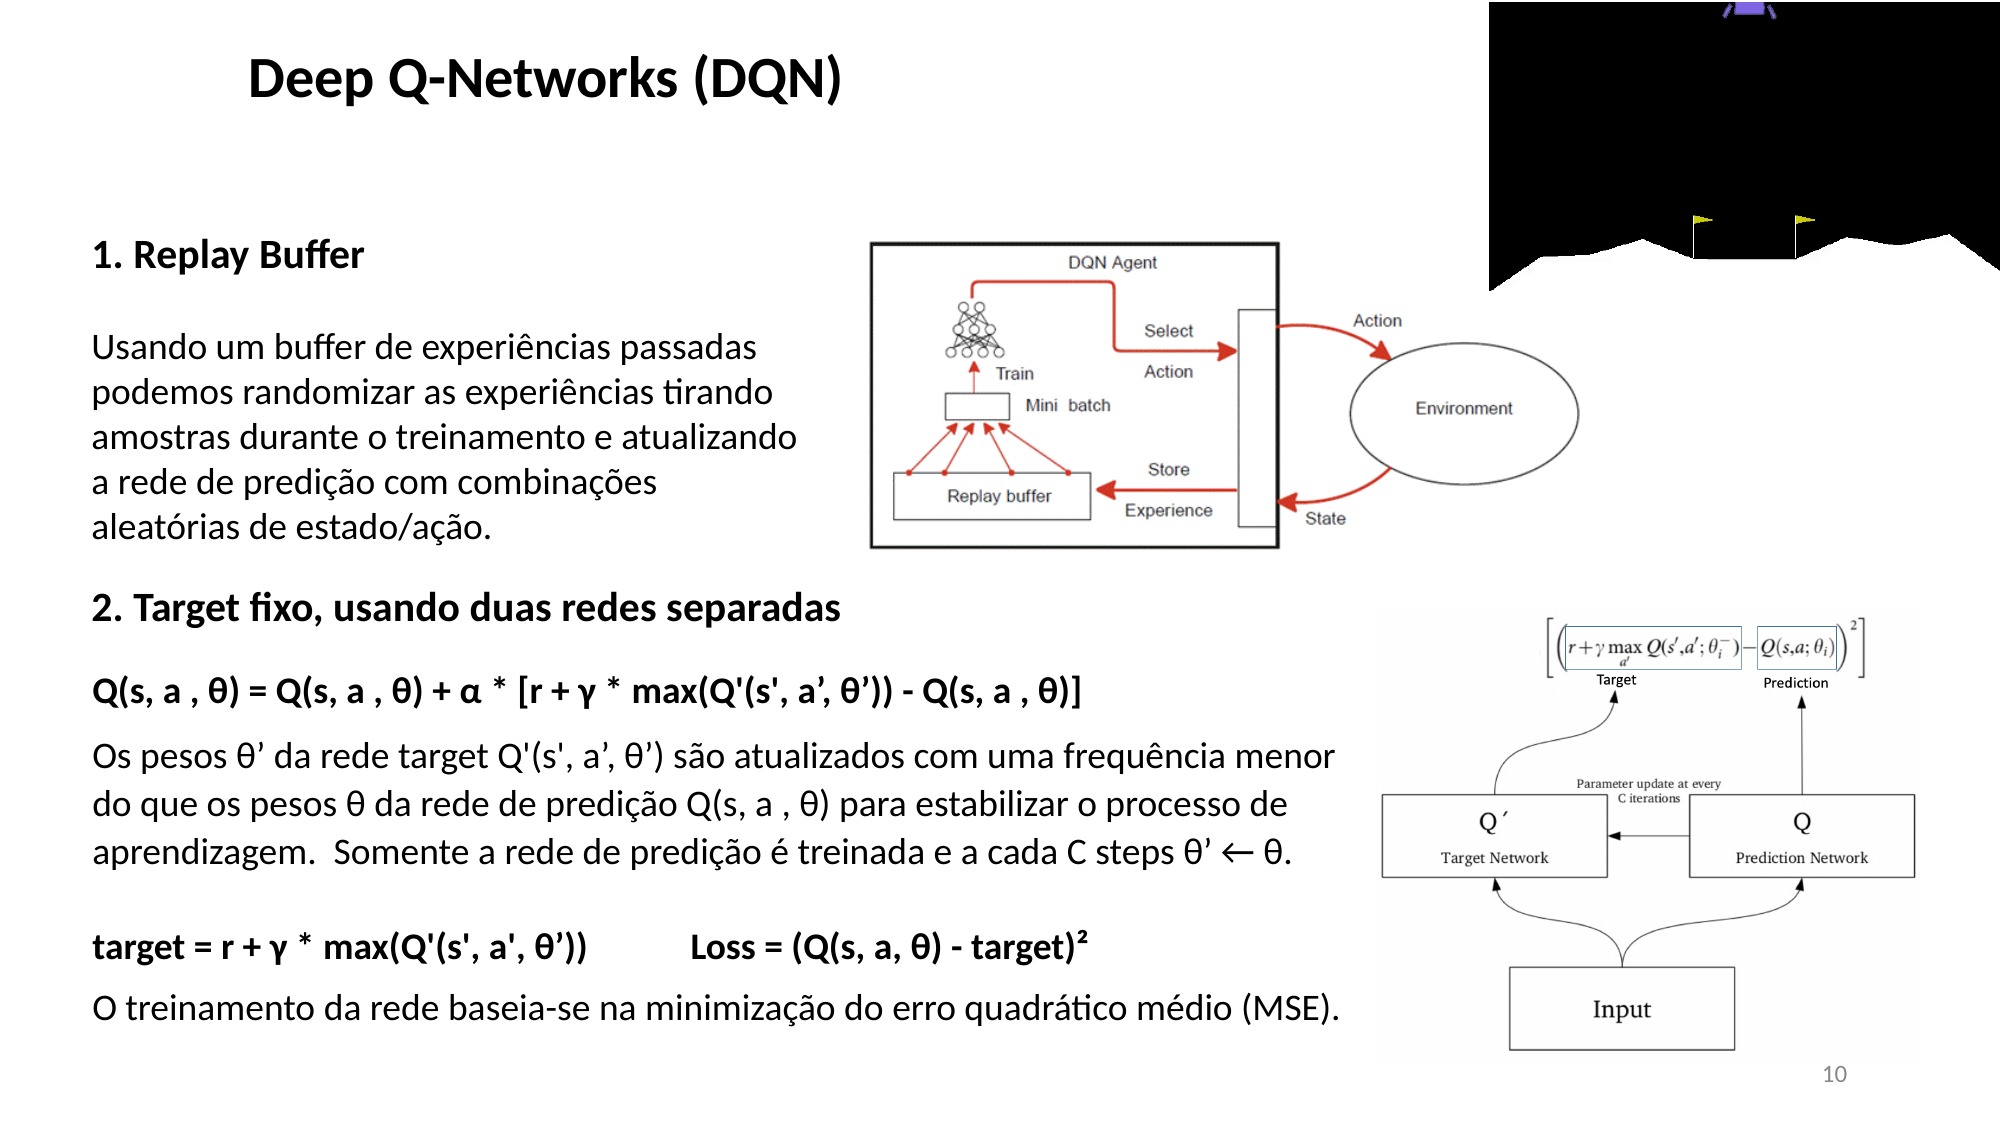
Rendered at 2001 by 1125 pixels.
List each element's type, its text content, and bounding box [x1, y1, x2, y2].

slide_number 10 [1412, 1073, 1863, 1103]
text_box target = r + γ * max(Q'(s', a', θ’)) Loss = (Q(s, a, θ) - target)² O treinamento da rede baseia-se na minimização do erro quadrático médio (MSE). [77, 911, 1372, 1081]
text_box 1. Replay Buffer Usando um buffer de experiências passadas podemos randomizar as experiências tirando amostras durante o treinamento e atualizando a rede de predição com combinações aleatórias de estado/ação. [76, 219, 822, 555]
text_box Deep Q-Networks (DQN) [233, 31, 867, 117]
picture [1371, 606, 1923, 1065]
picture [866, 1, 2000, 551]
text_box Q(s, a , θ) = Q(s, a , θ) + α * [r + γ * max(Q'(s', a’, θ’)) - Q(s, a , θ)] Os pesos θ’ da rede target Q'(s', a’, θ’) são atualizados com uma frequência menor do que os pesos θ da rede de predição Q(s, a , θ) para estabilizar o processo de aprendizagem. Somente a rede de predição é treinada e a cada C steps θ’ ← θ. [77, 655, 1366, 911]
text_box 2. Target fixo, usando duas redes separadas [76, 572, 893, 683]
